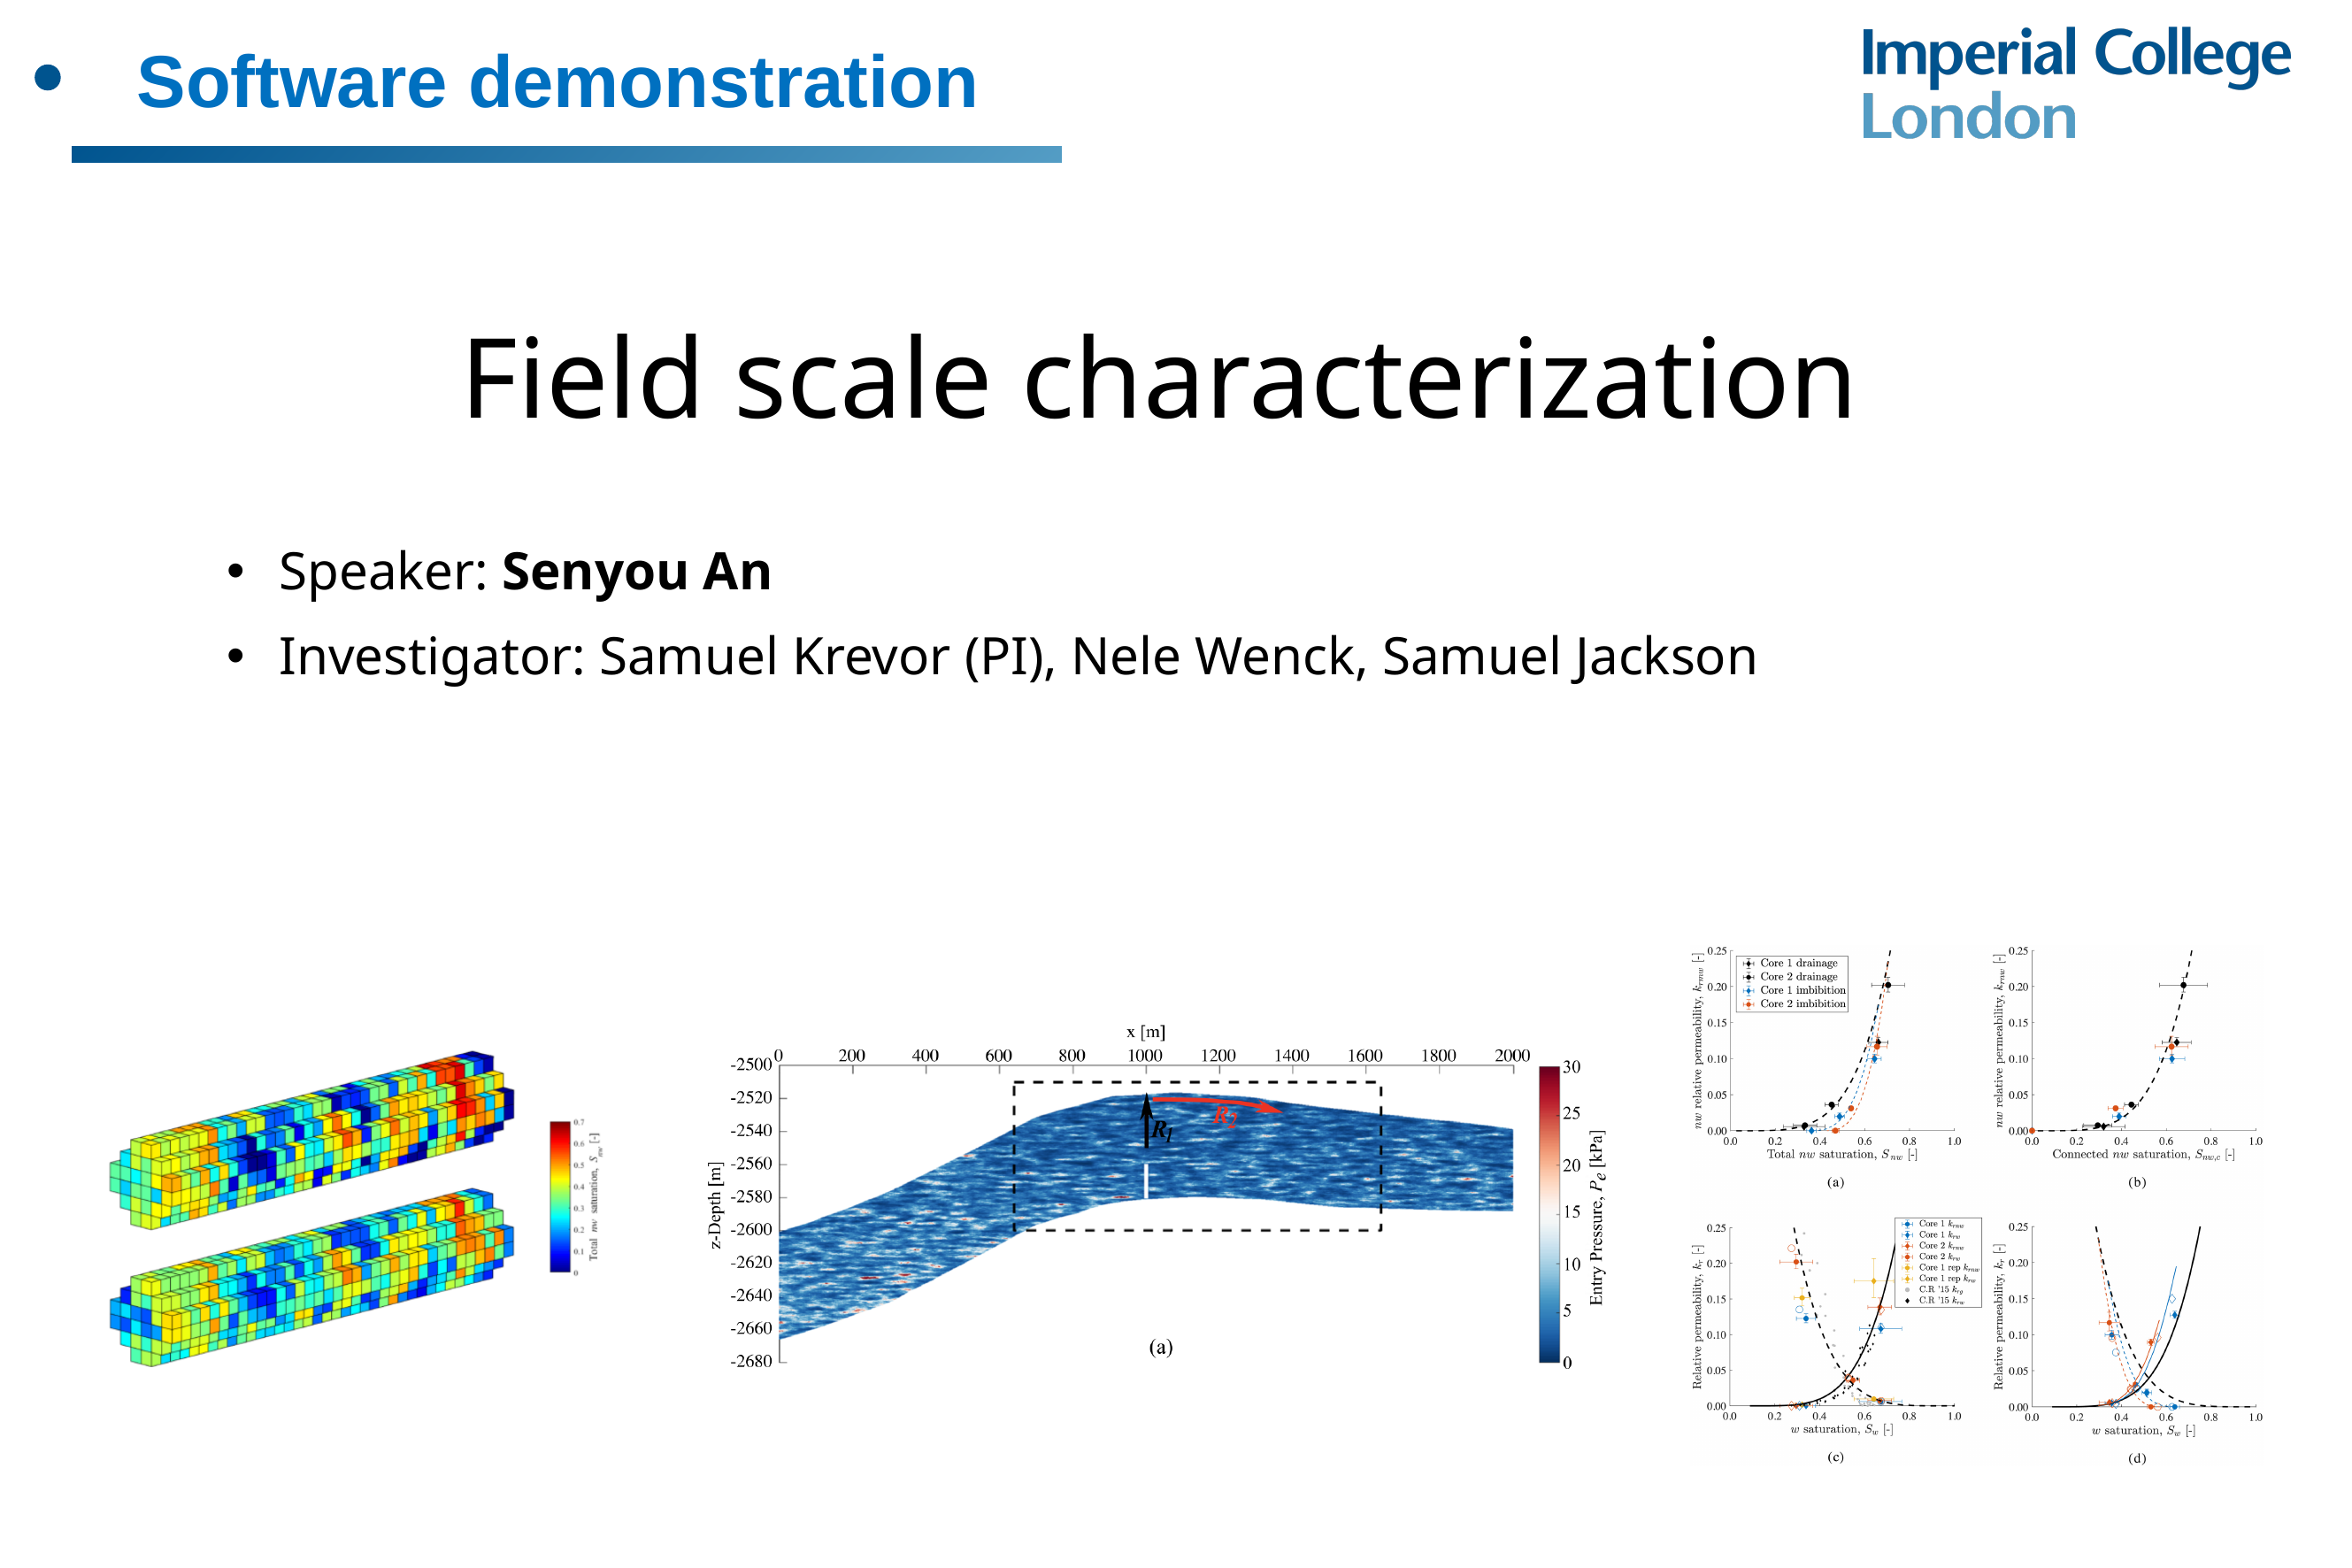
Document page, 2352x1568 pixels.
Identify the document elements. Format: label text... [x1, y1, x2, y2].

picture [655, 987, 1643, 1387]
text_box Software demonstration [123, 27, 994, 129]
picture [1690, 945, 2264, 1466]
text_box Field scale characterization [68, 237, 2252, 451]
picture [1864, 27, 2291, 139]
text_box Speaker: Senyou An Investigator: Samuel Krevor (PI), Nele Wenck, Samuel Jackson [213, 451, 2017, 809]
picture [95, 1042, 608, 1368]
